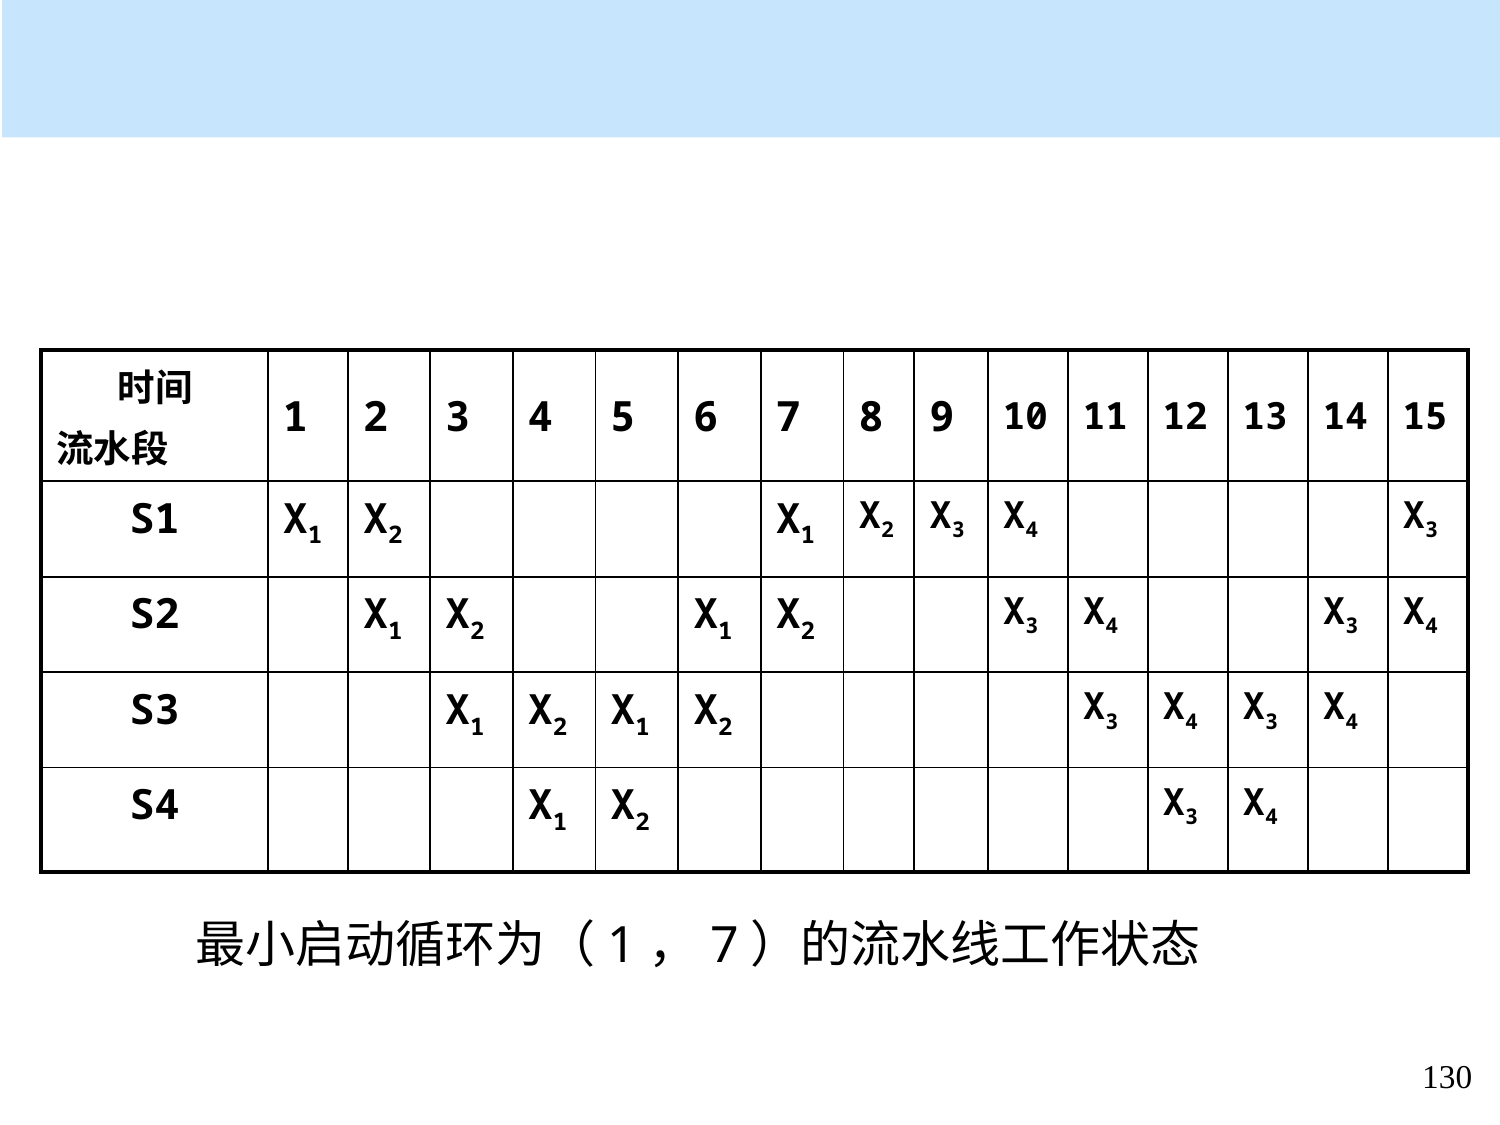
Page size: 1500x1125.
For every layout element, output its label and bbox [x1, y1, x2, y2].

table_cell [1149, 482, 1227, 576]
table_cell [989, 482, 1067, 576]
table_cell [43, 578, 267, 671]
table_cell [1229, 482, 1307, 576]
table_header [514, 352, 595, 480]
table_cell [349, 578, 429, 671]
table_cell [915, 673, 987, 767]
table_cell [1069, 673, 1147, 767]
table_cell [1149, 768, 1227, 870]
table_header [844, 352, 913, 480]
table_cell [1069, 768, 1147, 870]
table_header [679, 352, 760, 480]
table_cell [1149, 673, 1227, 767]
table_cell [679, 768, 760, 870]
table_cell [596, 768, 677, 870]
table_cell [1389, 673, 1466, 767]
table_cell [269, 673, 347, 767]
table_cell [43, 673, 267, 767]
table_cell [1389, 768, 1466, 870]
table_cell [844, 482, 913, 576]
table_cell [269, 578, 347, 671]
table_header [1389, 352, 1466, 480]
table_cell [1229, 768, 1307, 870]
table_cell [43, 768, 267, 870]
table_cell [915, 578, 987, 671]
table_cell [844, 768, 913, 870]
table_cell [349, 673, 429, 767]
table_cell [349, 768, 429, 870]
table_header [989, 352, 1067, 480]
table_cell [762, 673, 843, 767]
table_header [596, 352, 677, 480]
table_cell [1309, 482, 1387, 576]
table_cell [43, 482, 267, 576]
table_cell [1229, 673, 1307, 767]
table_cell [762, 768, 843, 870]
table_cell [1069, 578, 1147, 671]
table_cell [596, 578, 677, 671]
table_header [349, 352, 429, 480]
table_cell [762, 482, 843, 576]
table_cell [679, 673, 760, 767]
table_cell [844, 578, 913, 671]
table_cell [349, 482, 429, 576]
table_cell [989, 578, 1067, 671]
table_header [1069, 352, 1147, 480]
table_cell [915, 768, 987, 870]
table_cell [1389, 482, 1466, 576]
table_header [269, 352, 347, 480]
table_cell [989, 673, 1067, 767]
table_cell [1309, 578, 1387, 671]
table_cell [514, 768, 595, 870]
table_cell [514, 578, 595, 671]
table_cell [431, 768, 512, 870]
table_header [1229, 352, 1307, 480]
table_cell [1389, 578, 1466, 671]
table_cell [679, 482, 760, 576]
table_cell [1149, 578, 1227, 671]
table_cell [431, 673, 512, 767]
table_header [1149, 352, 1227, 480]
table_header [431, 352, 512, 480]
table_cell [514, 482, 595, 576]
table_cell [844, 673, 913, 767]
table_header [1309, 352, 1387, 480]
table_cell [269, 482, 347, 576]
table_cell [679, 578, 760, 671]
table_header [43, 352, 267, 480]
table_cell [1309, 768, 1387, 870]
table_cell [1309, 673, 1387, 767]
table_cell [762, 578, 843, 671]
table_header [915, 352, 987, 480]
table_cell [431, 482, 512, 576]
table_cell [431, 578, 512, 671]
table_cell [1069, 482, 1147, 576]
text_box [153, 904, 1243, 980]
table_cell [269, 768, 347, 870]
table_cell [514, 673, 595, 767]
table_cell [596, 482, 677, 576]
table_cell [915, 482, 987, 576]
table_cell [989, 768, 1067, 870]
table_cell [596, 673, 677, 767]
table_cell [1229, 578, 1307, 671]
table_header [762, 352, 843, 480]
